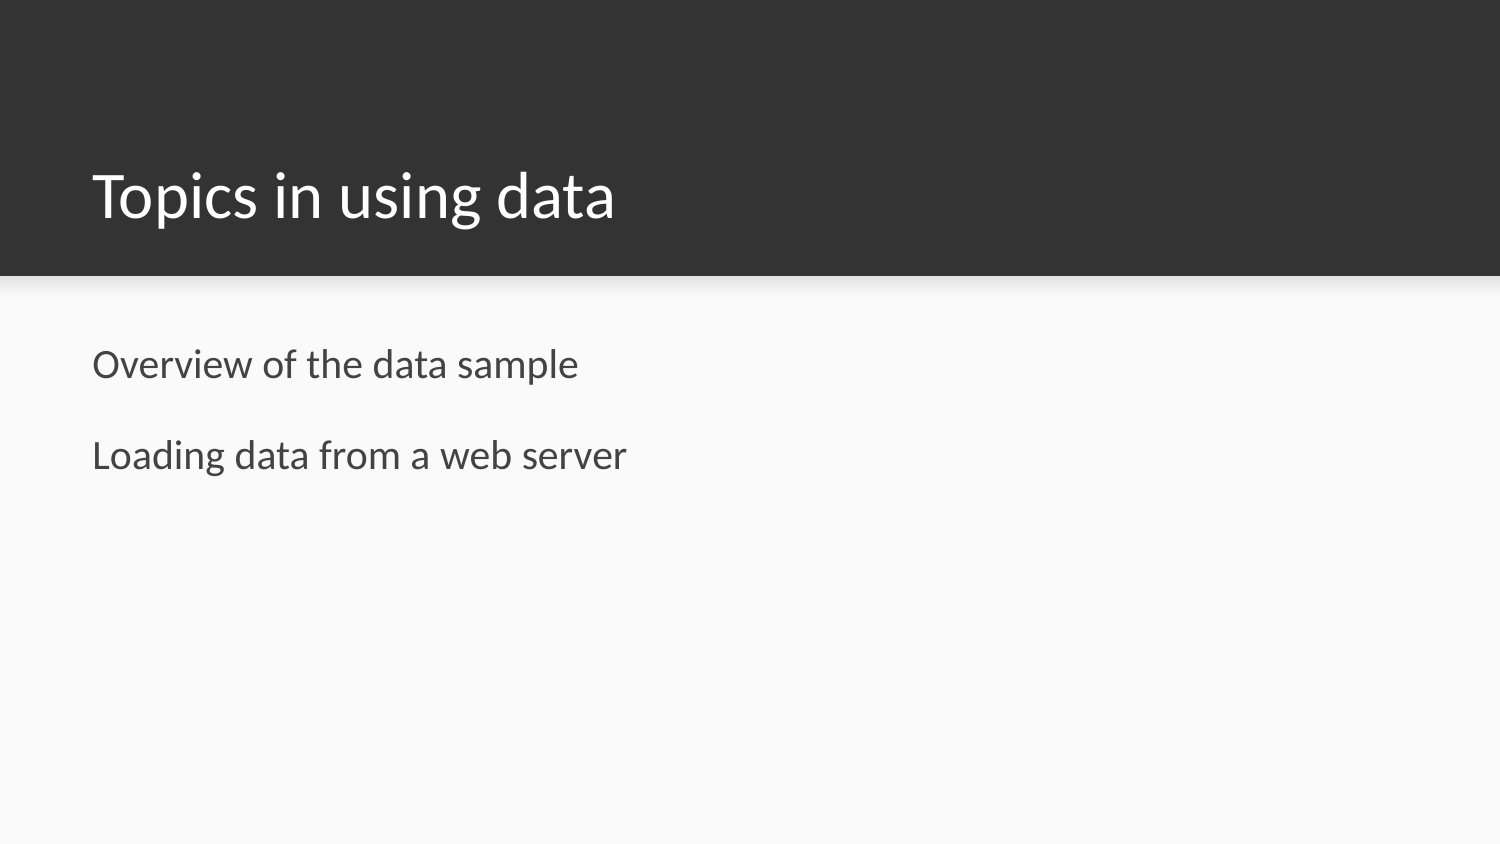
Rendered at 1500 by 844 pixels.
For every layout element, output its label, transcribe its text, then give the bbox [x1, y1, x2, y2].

title Topics in using data [77, 121, 1427, 248]
list Overview of the data sample Loading data from a web server [77, 314, 1427, 760]
